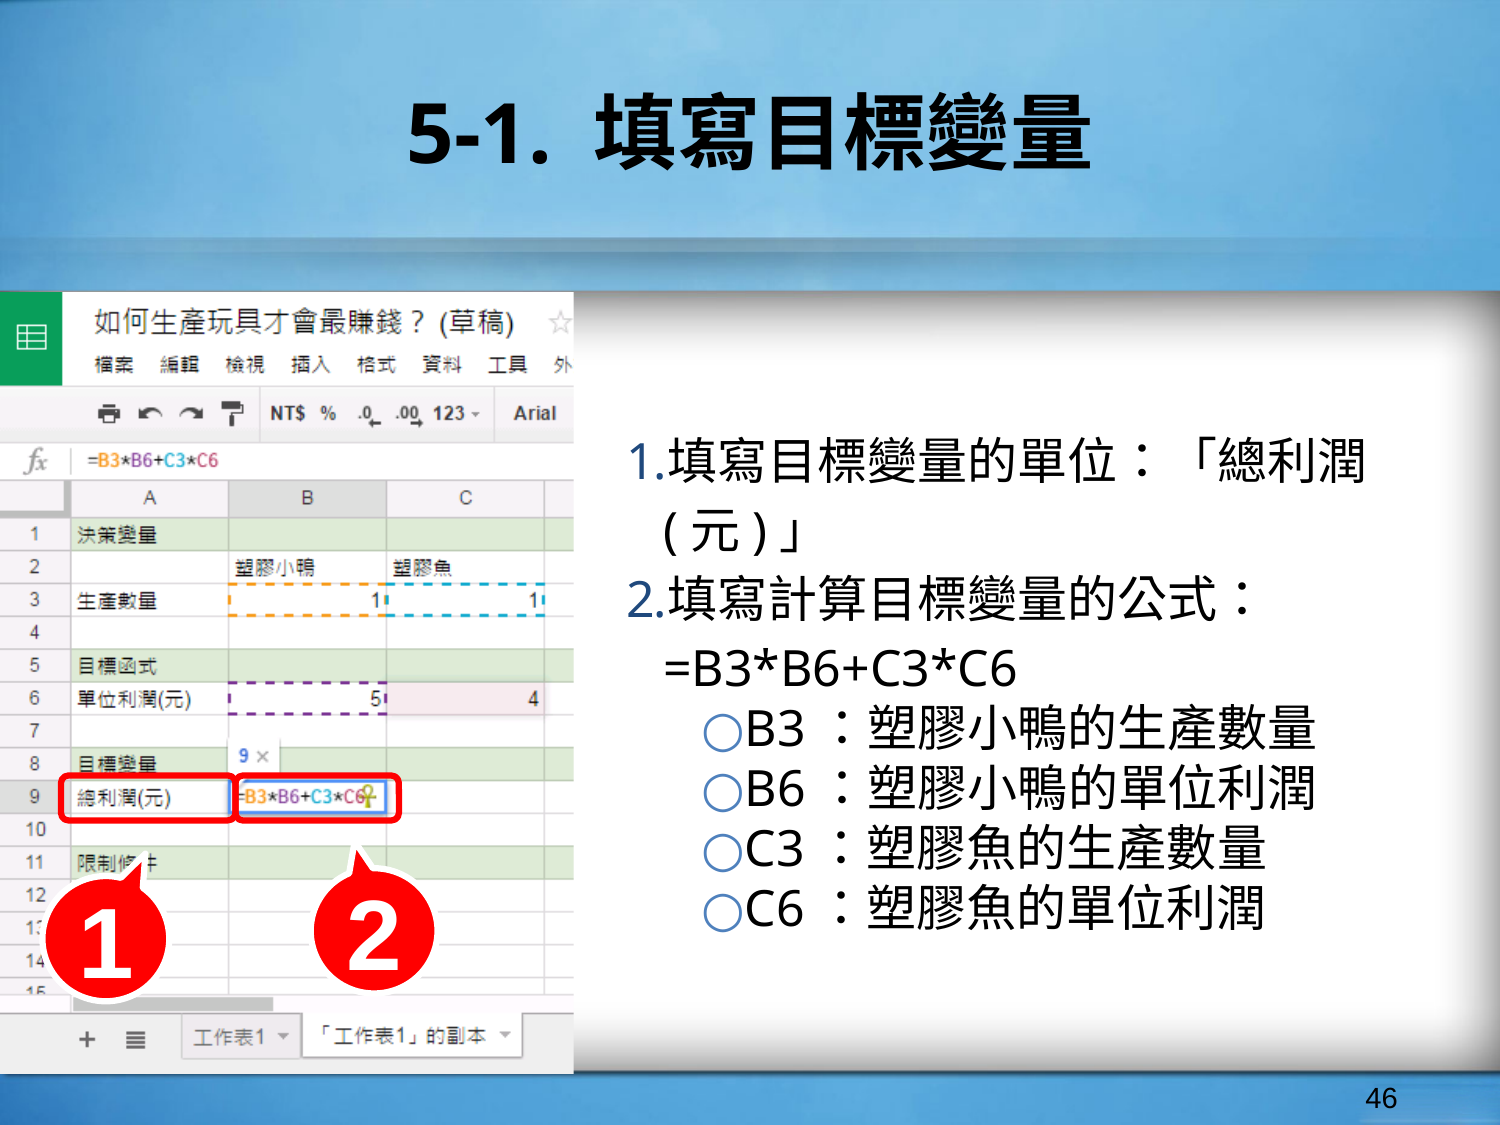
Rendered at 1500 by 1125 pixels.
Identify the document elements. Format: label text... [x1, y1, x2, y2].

slide_number ‹#› [1350, 1074, 1488, 1118]
list 填寫目標變量的單位：「總利潤(元)」 填寫計算目標變量的公式： =B3*B6+C3*C6 B3：塑膠小鴨的生產數量 B6：塑膠小鴨的單位利潤 C3：塑膠魚的生產數量 C6：塑膠魚的單位利潤 [574, 292, 1422, 1066]
picture [0, 0, 1500, 1125]
title 5-1. 填寫目標變量 [78, 27, 1422, 232]
